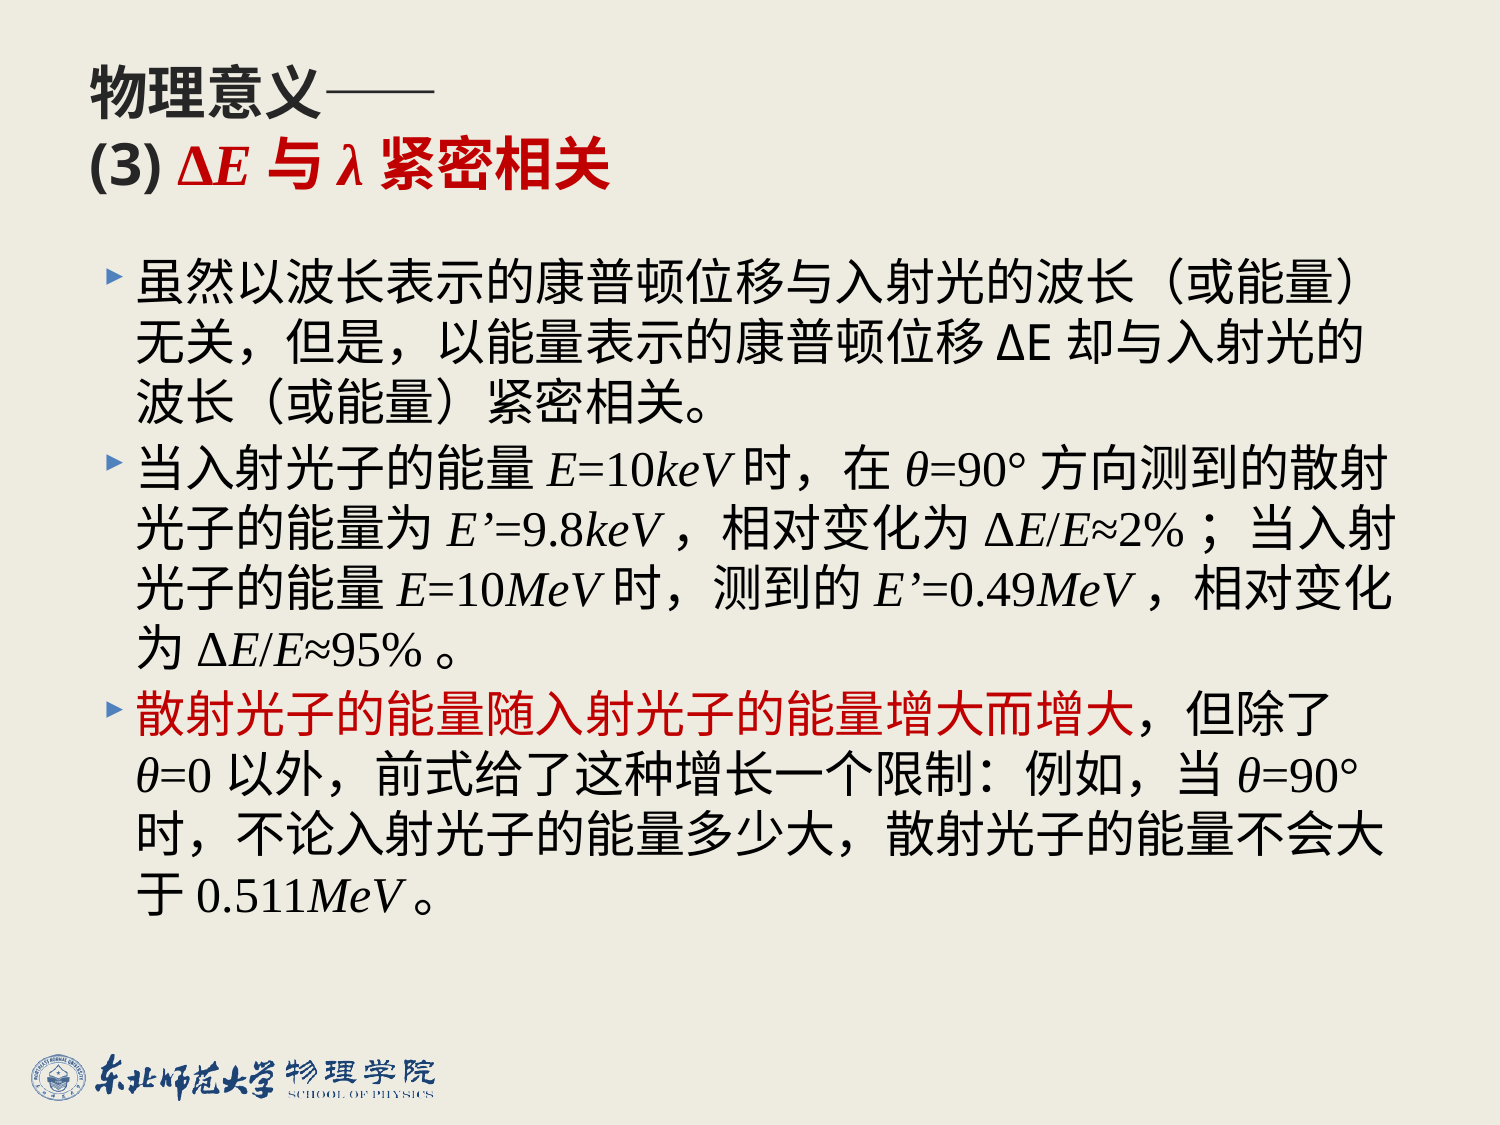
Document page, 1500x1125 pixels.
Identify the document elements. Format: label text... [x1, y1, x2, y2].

list 虽然以波长表示的康普顿位移与入射光的波长（或能量）无关，但是，以能量表示的康普顿位移ΔE却与入射光的波长（或能量）紧密相关。 当入射光子的能量E=10keV时，在θ=90°方向测到的散射光子的能量为E’=9.8keV，相对变化为ΔE/E≈2%；当入射光子的能量E=10MeV时，测到的E’=0.49MeV，相对变化为ΔE/E≈95%。 散射光子的能量随入射光子的能量增大而增大，但除了θ=0以外，前式给了这种增长一个限制：例如，当θ=90°时，不论入射光子的能量多少大，散射光子的能量不会大于0.511MeV。 [75, 242, 1425, 986]
picture [20, 1054, 440, 1101]
